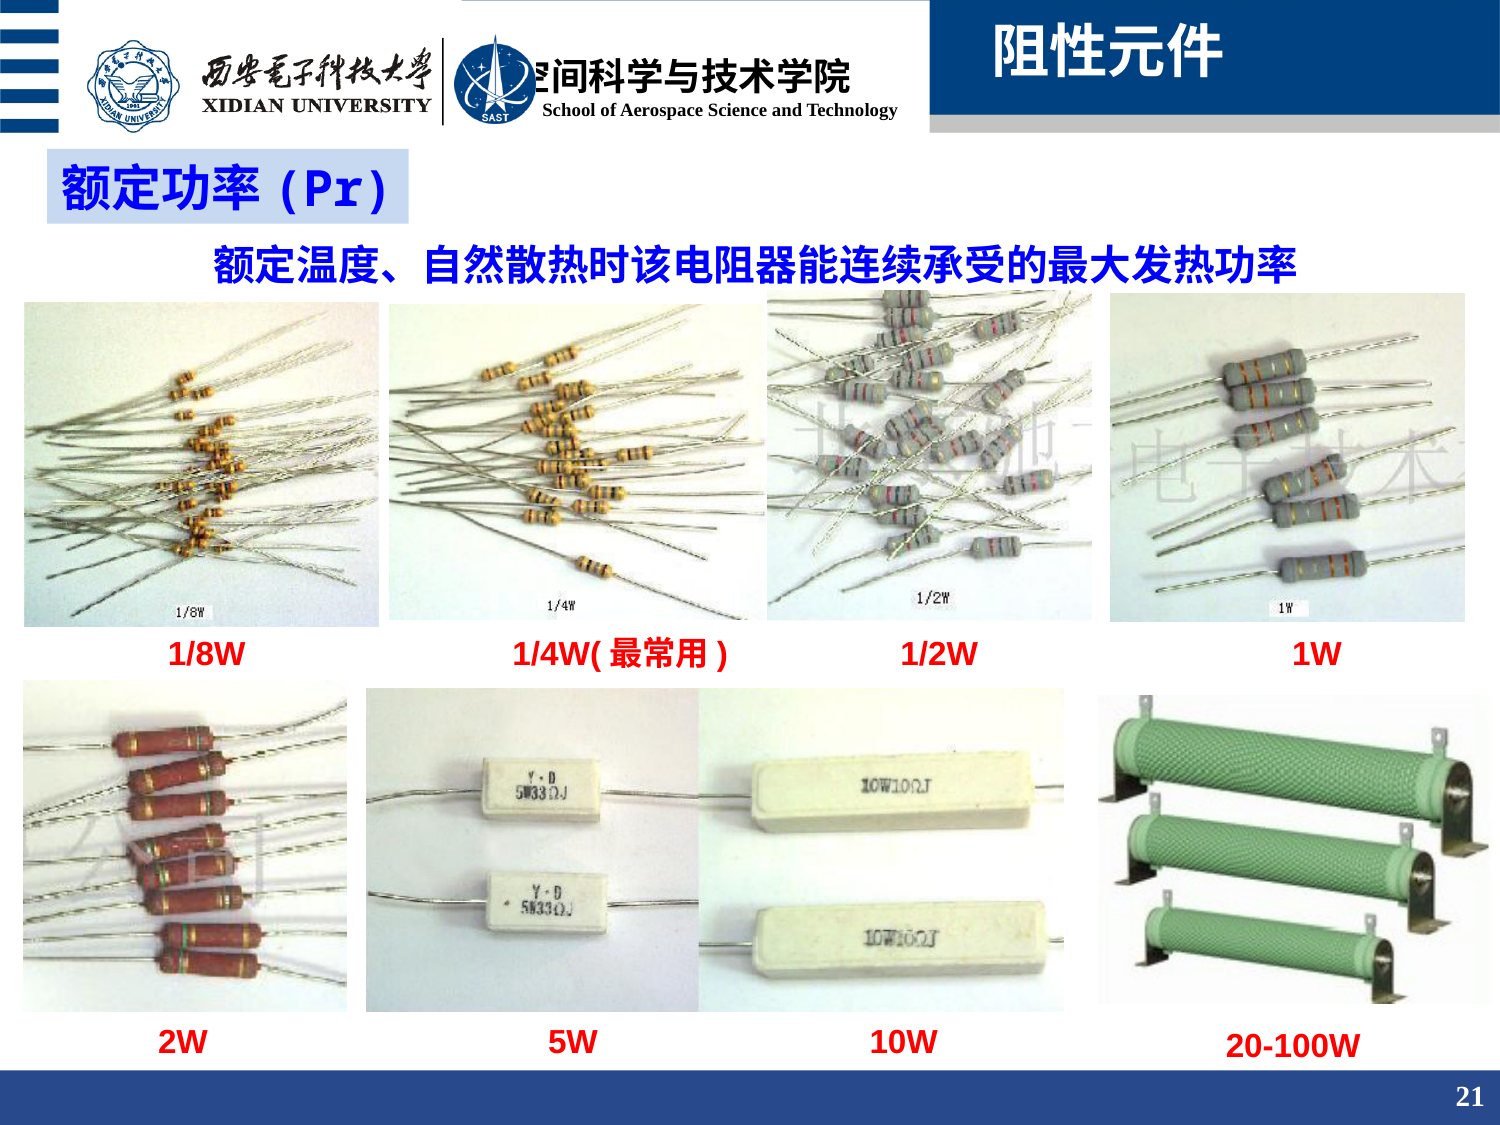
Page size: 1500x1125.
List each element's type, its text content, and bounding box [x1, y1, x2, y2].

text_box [23, 680, 347, 1012]
text_box 1/8W [141, 634, 272, 678]
text_box 1/2W [874, 630, 1005, 680]
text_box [389, 304, 762, 620]
text_box 5W [507, 1021, 639, 1068]
text_box 1/4W(最常用) [431, 629, 810, 680]
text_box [1109, 293, 1465, 622]
picture [0, 0, 1500, 1070]
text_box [365, 688, 1064, 1012]
text_box 阻性元件 [976, 7, 1240, 92]
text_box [767, 290, 1093, 622]
text_box 额定温度、自然散热时该电阻器能连续承受的最大发热功率 [17, 231, 1495, 303]
text_box 2W [118, 1020, 249, 1068]
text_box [23, 302, 379, 627]
text_box 20-100W [1181, 1017, 1406, 1072]
text_box 额定功率(Pr) [47, 148, 409, 224]
text_box 1W [1251, 629, 1383, 680]
text_box 10W [838, 1021, 969, 1068]
